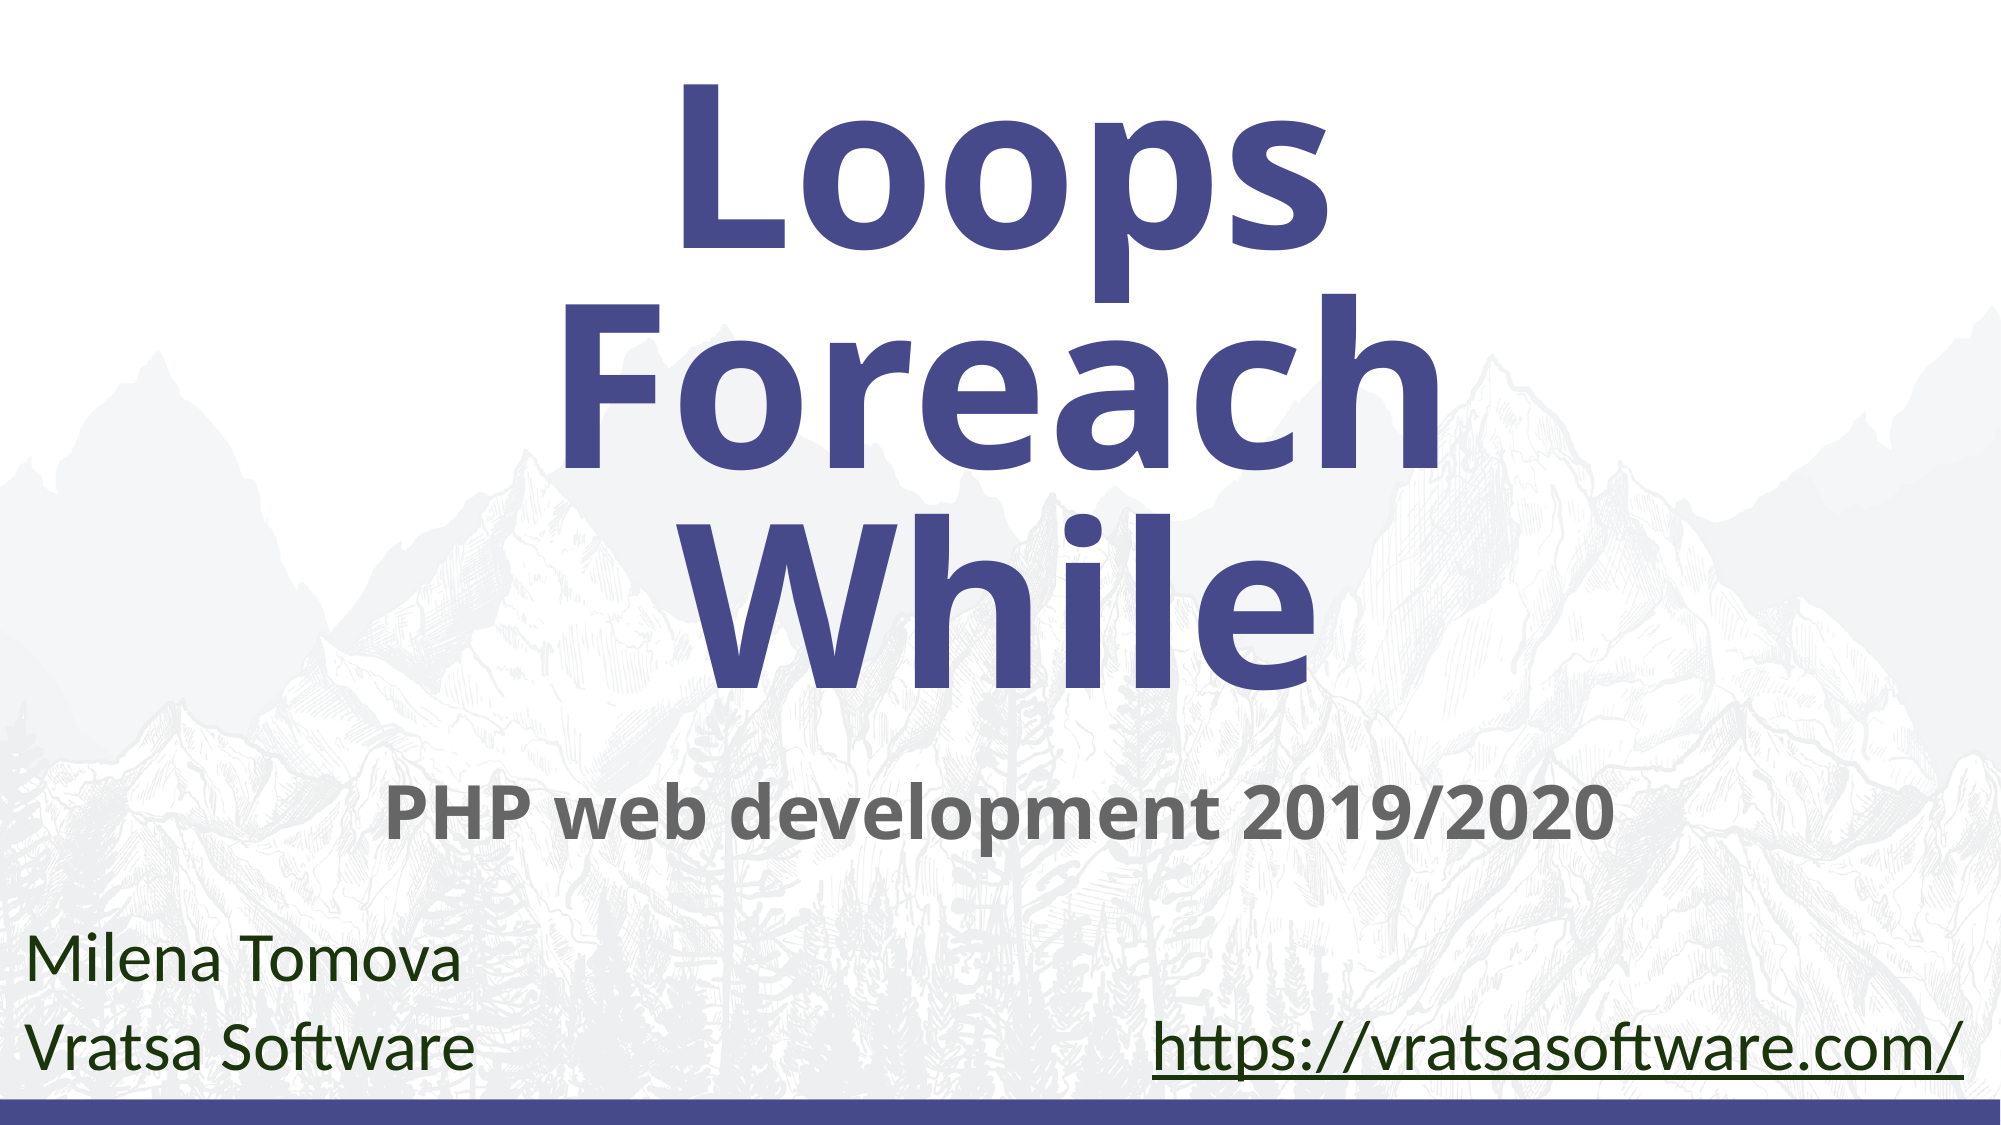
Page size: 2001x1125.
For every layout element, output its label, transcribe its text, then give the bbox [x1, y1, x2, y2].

list Milena Tomova Vratsa Software [18, 880, 1005, 1091]
title Loops Foreach While [163, 54, 1837, 739]
subtitle PHP web development 2019/2020 [100, 754, 1900, 865]
list https://vratsasoftware.com/ [1005, 917, 1987, 1091]
